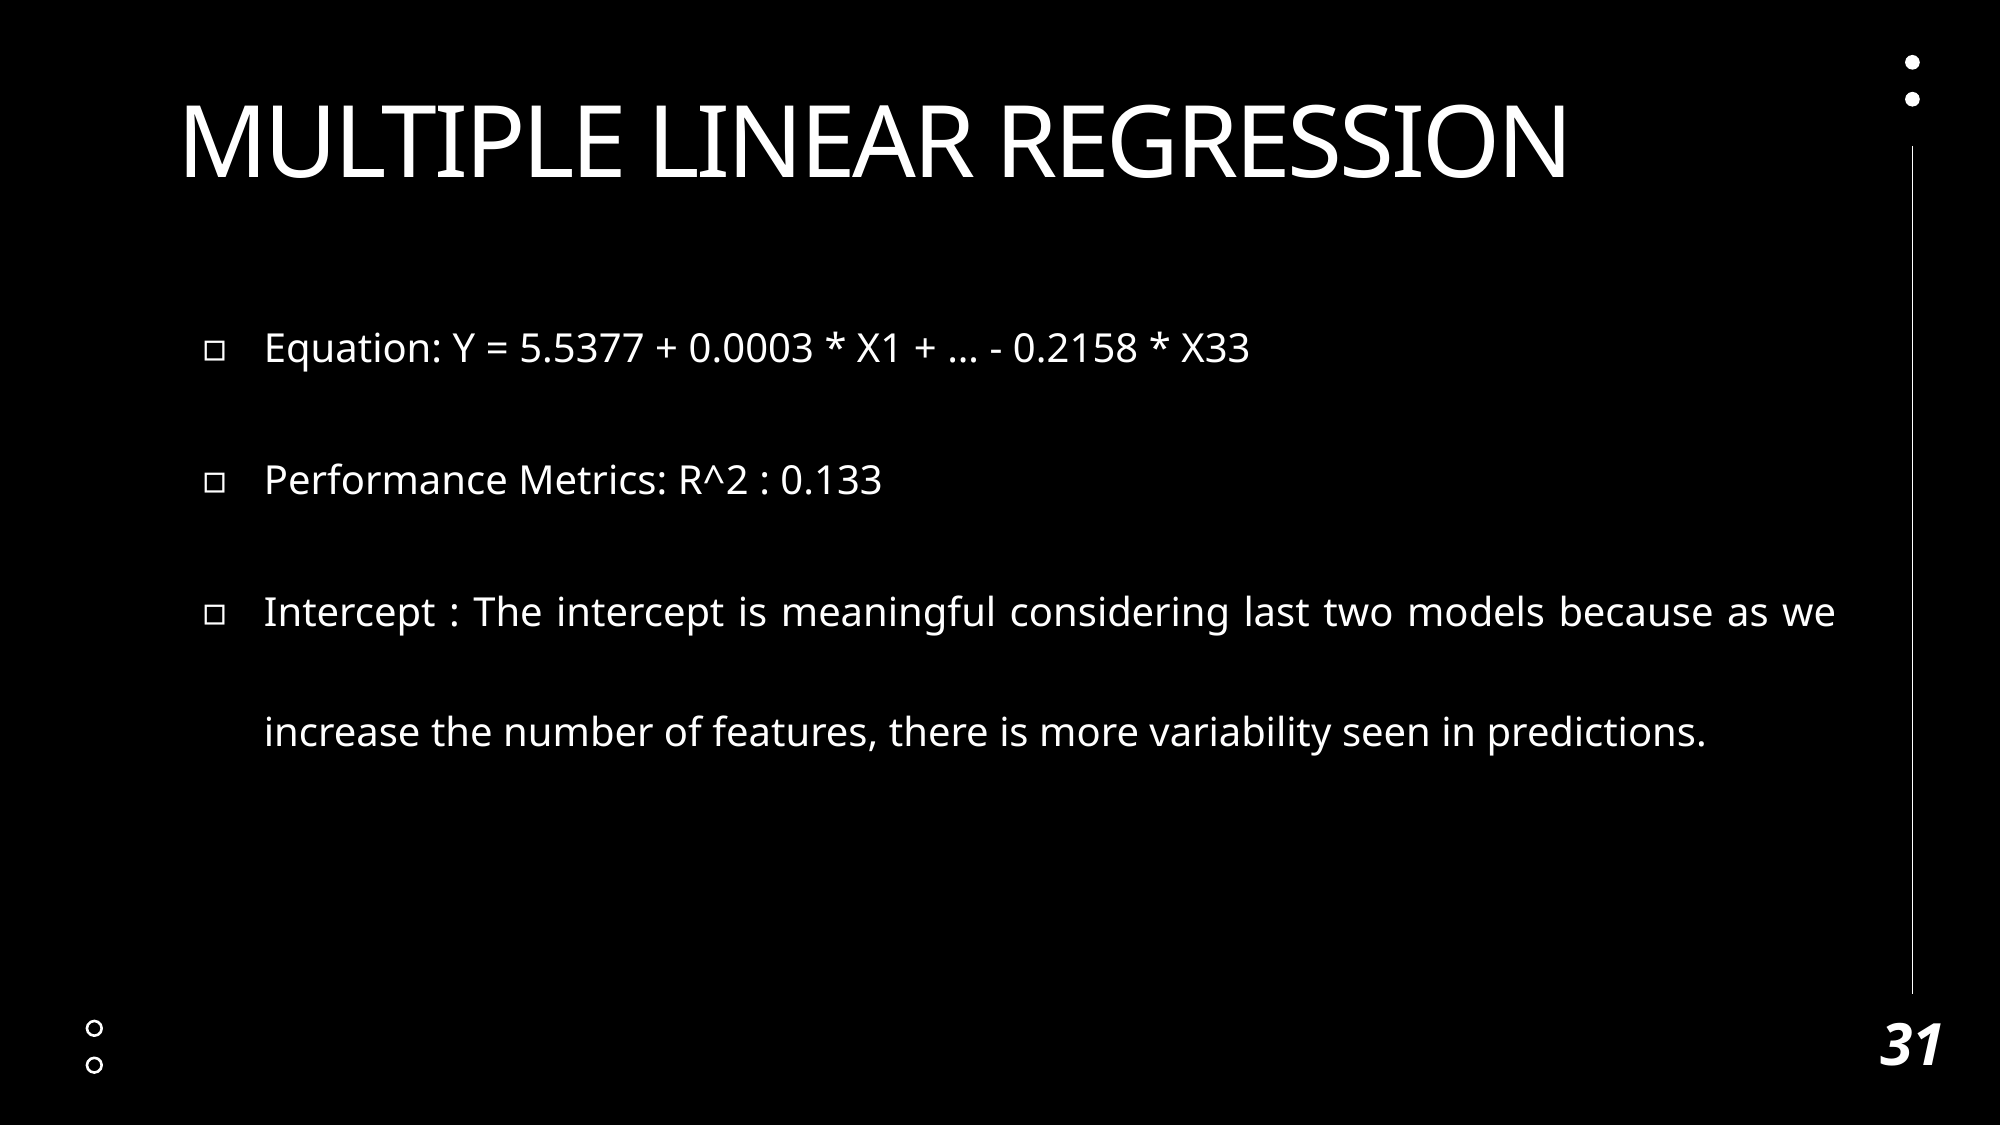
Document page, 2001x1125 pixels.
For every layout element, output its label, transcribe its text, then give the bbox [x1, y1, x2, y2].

slide_number 31 [1853, 1024, 1972, 1070]
title MULTIPLE LINEAR REGRESSION [176, 91, 1600, 210]
text_box Equation: Y = 5.5377 + 0.0003 * X1 + … - 0.2158 * X33 Performance Metrics: R^2 : 0.133 Intercept : The intercept is meaningful considering last two models because as we increase the number of features, there is more variability seen in predictions. [176, 235, 1854, 870]
